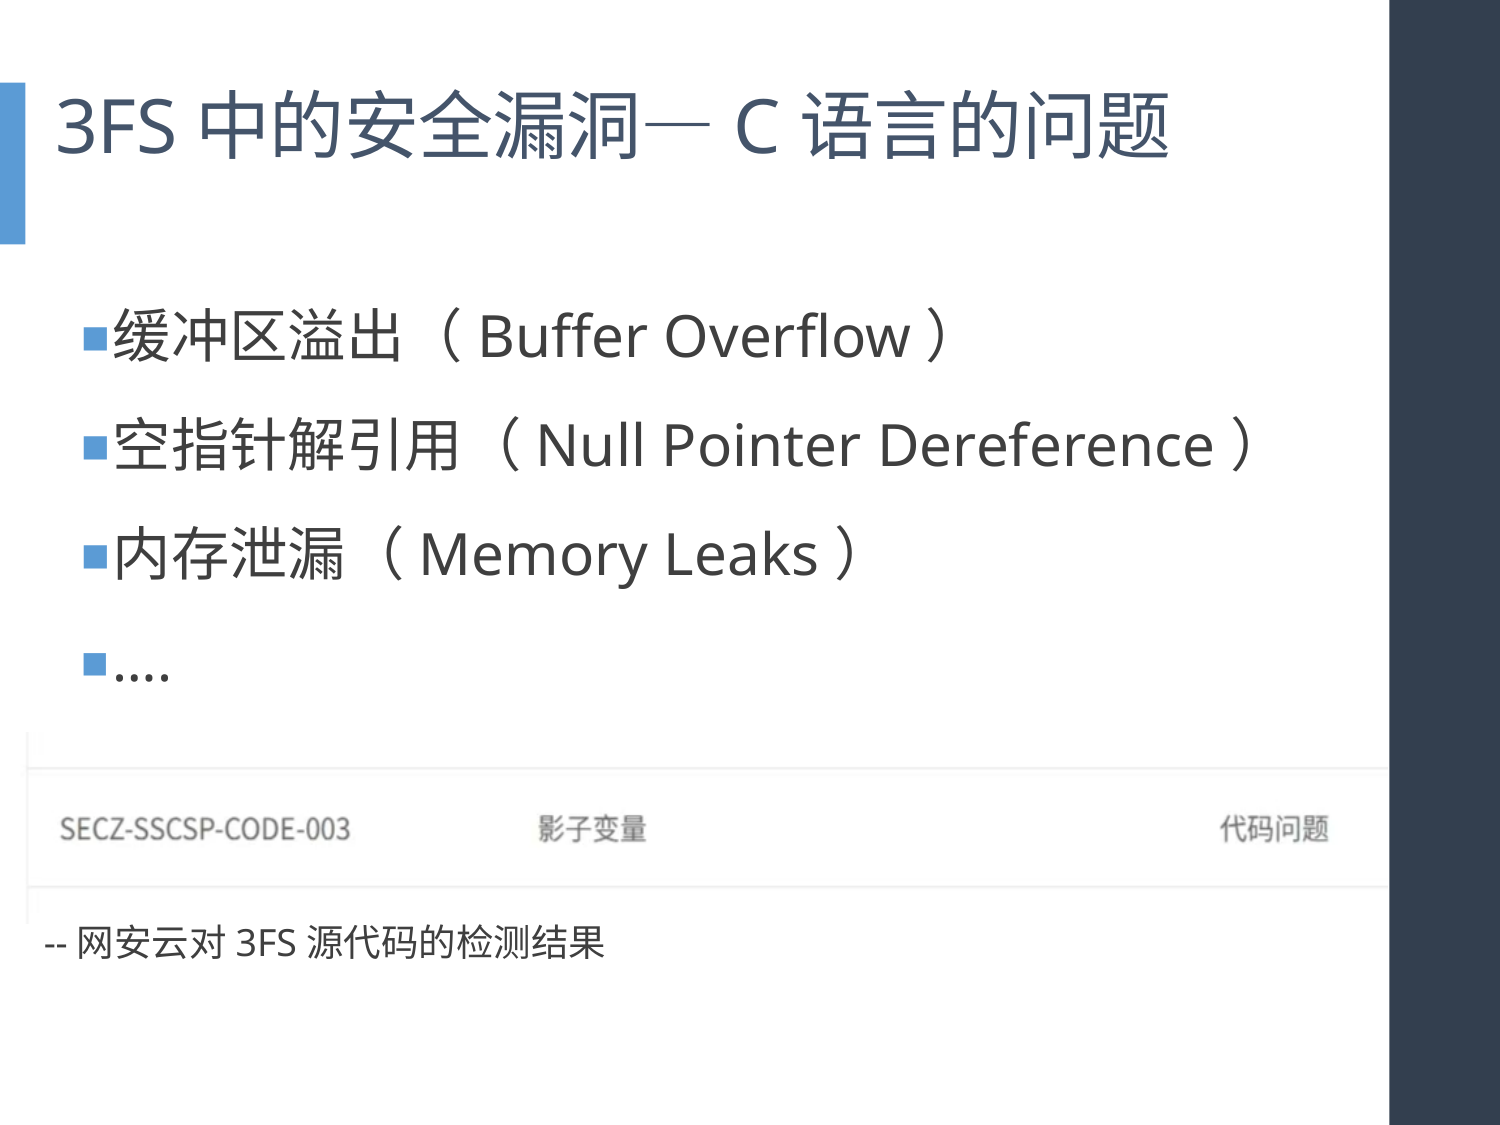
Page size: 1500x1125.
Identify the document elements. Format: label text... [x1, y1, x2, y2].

list 缓冲区溢出（Buffer Overflow） 空指针解引用（Null Pointer Dereference） 内存泄漏（Memory Leaks） …. [64, 277, 1336, 727]
text_box --网安云对3FS源代码的检测结果 [28, 934, 624, 972]
title 3FS中的安全漏洞—C语言的问题 [41, 81, 1312, 171]
picture [0, 732, 1388, 925]
